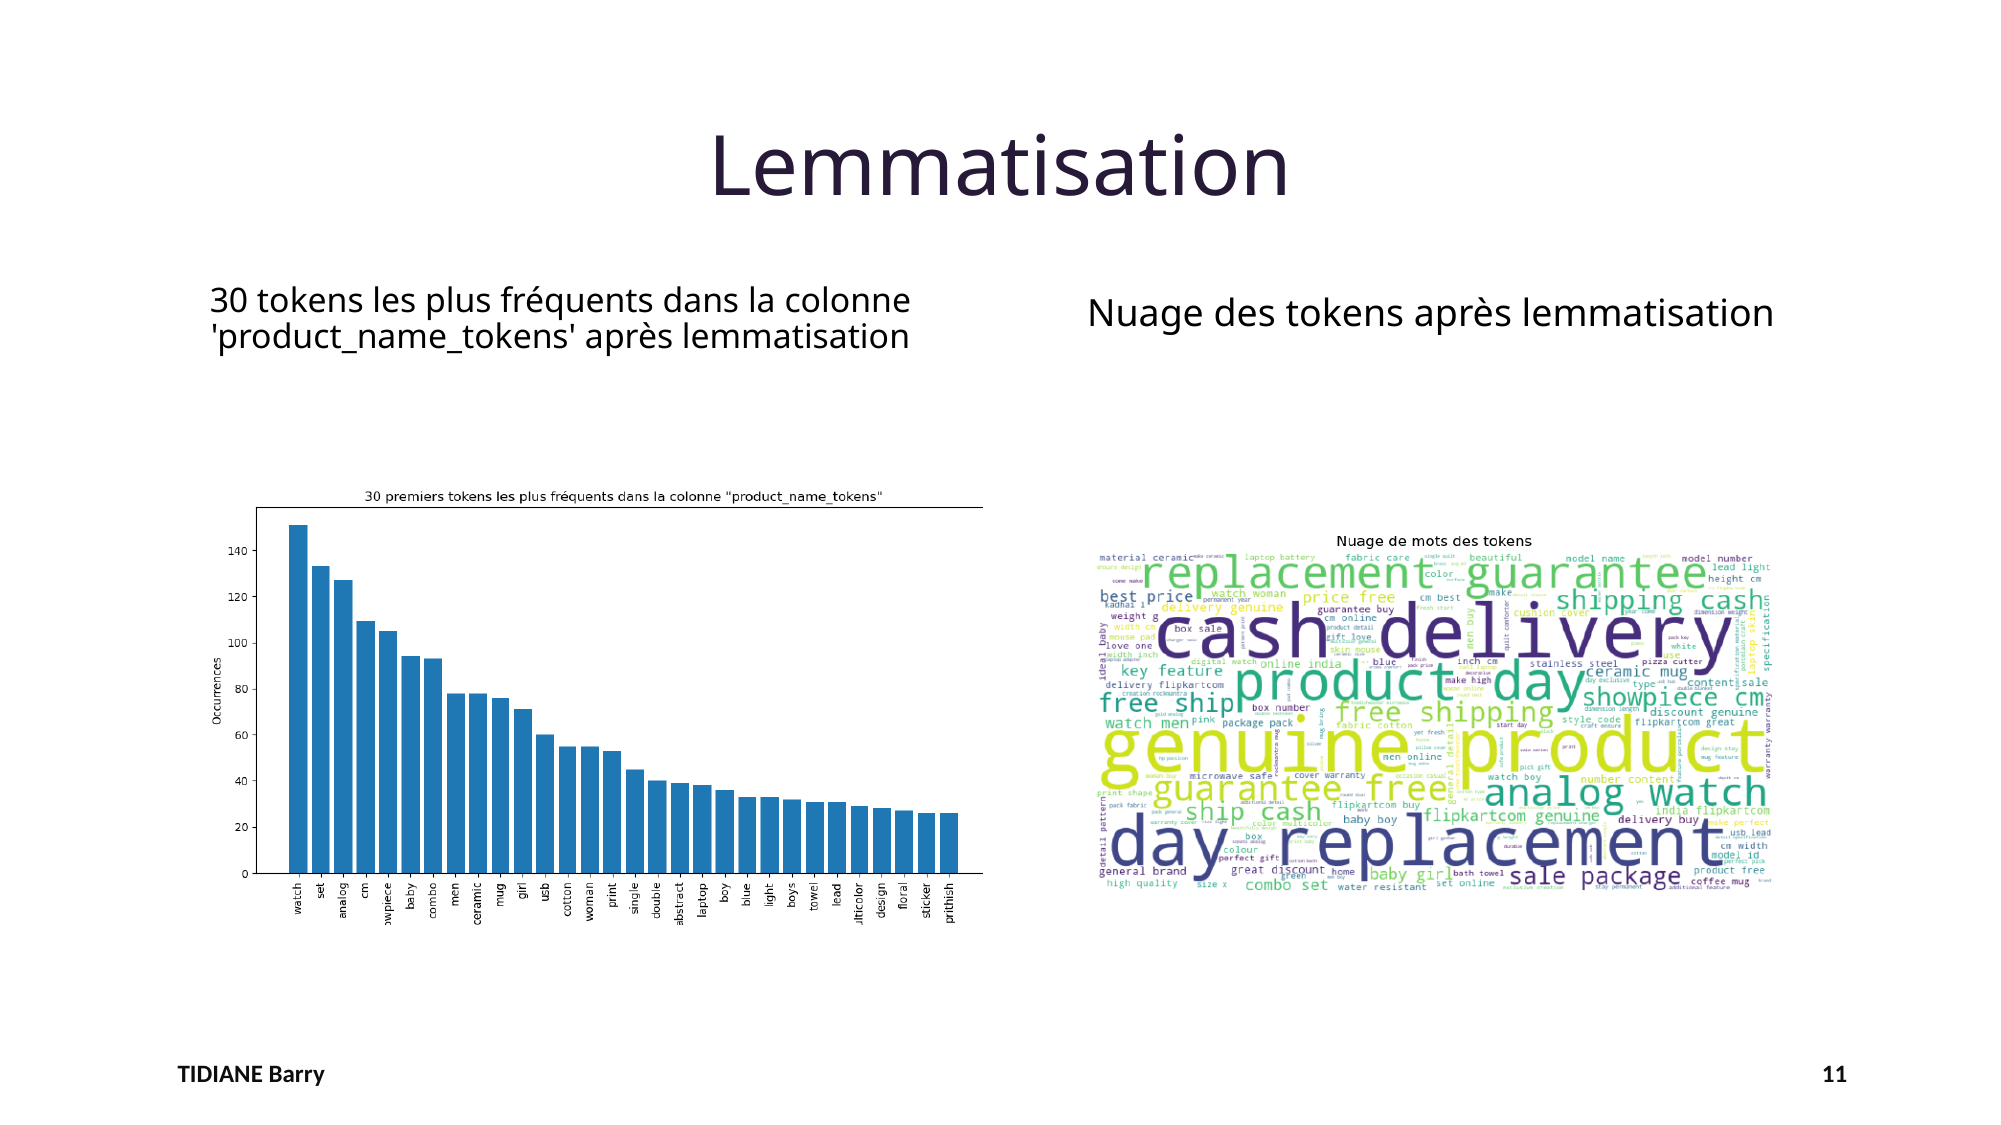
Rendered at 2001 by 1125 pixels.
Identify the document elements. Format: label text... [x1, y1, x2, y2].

footer TIDIANE Barry [137, 1042, 366, 1103]
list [983, 500, 1863, 941]
list Nuage des tokens après lemmatisation [999, 275, 1863, 342]
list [137, 450, 1086, 925]
list 30 tokens les plus fréquents dans la colonne 'product_name_tokens' après lemmatisation [137, 275, 984, 364]
slide_number 11 [1412, 1042, 1863, 1103]
title Lemmatisation [137, 59, 1863, 278]
